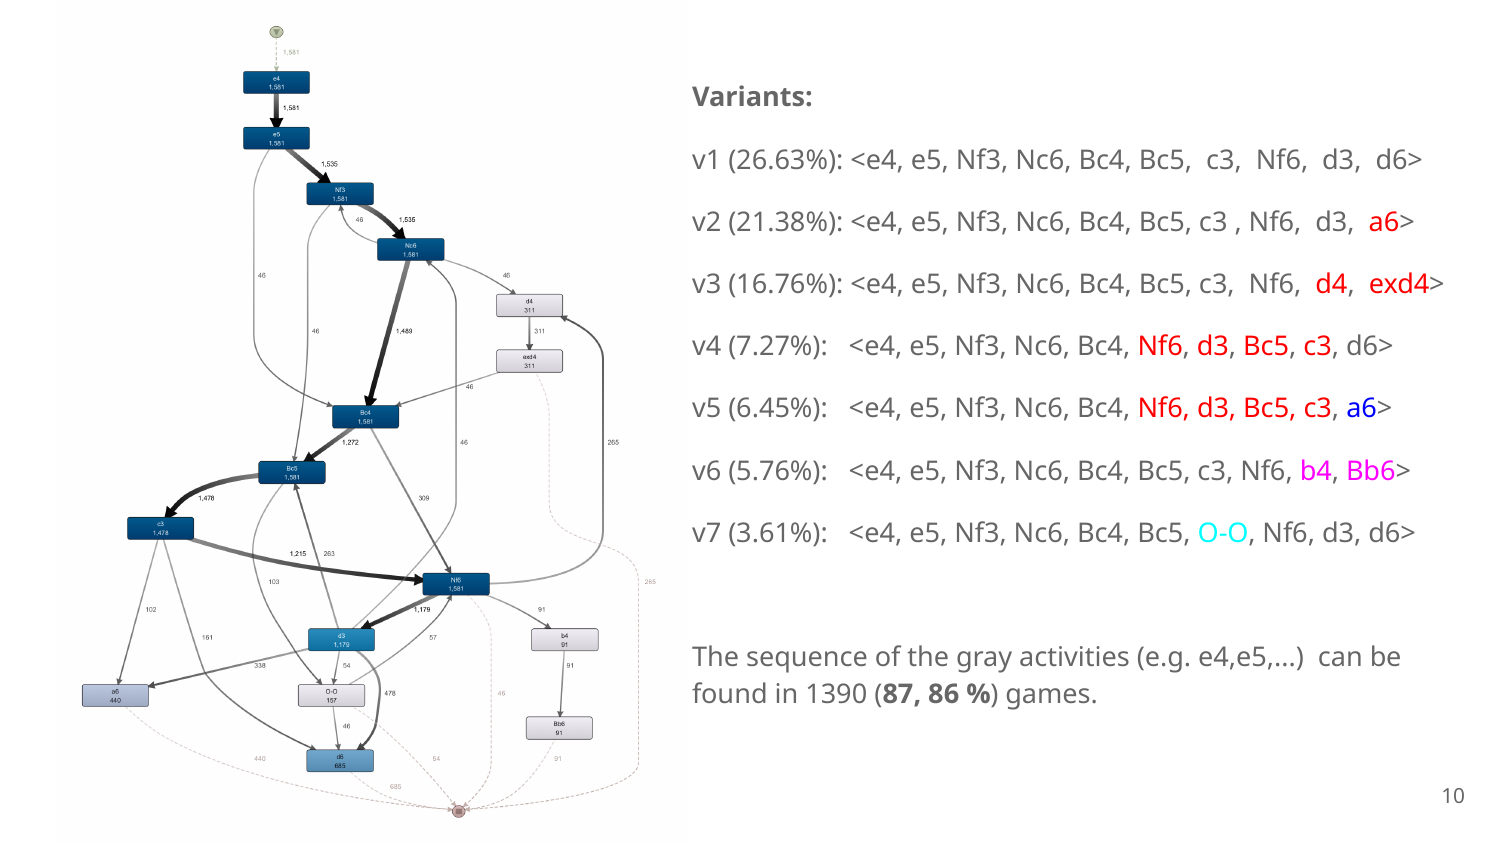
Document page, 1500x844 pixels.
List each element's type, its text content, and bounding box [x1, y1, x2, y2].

picture [55, 0, 690, 844]
slide_number ‹#› [1389, 764, 1480, 830]
list Variants: v1 (26.63%): <e4, e5, Nf3, Nc6, Bc4, Bc5, c3, Nf6, d3, d6> v2 (21.38%): <e4, e5, Nf3, Nc6, Bc4, Bc5, c3 , Nf6, d3, a6> v3 (16.76%): <e4, e5, Nf3, Nc6, Bc4, Bc5, c3, Nf6, d4, exd4> v4 (7.27%): <e4, e5, Nf3, Nc6, Bc4, Nf6, d3, Bc5, c3, d6> v5 (6.45%): <e4, e5, Nf3, Nc6, Bc4, Nf6, d3, Bc5, c3, a6> v6 (5.76%): <e4, e5, Nf3, Nc6, Bc4, Bc5, c3, Nf6, b4, Bb6> v7 (3.61%): <e4, e5, Nf3, Nc6, Bc4, Bc5, O-O, Nf6, d3, d6> The sequence of the gray activities (e.g. e4,e5,...) can be found in 1390 (87, 86 %) games. [695, 60, 1470, 765]
